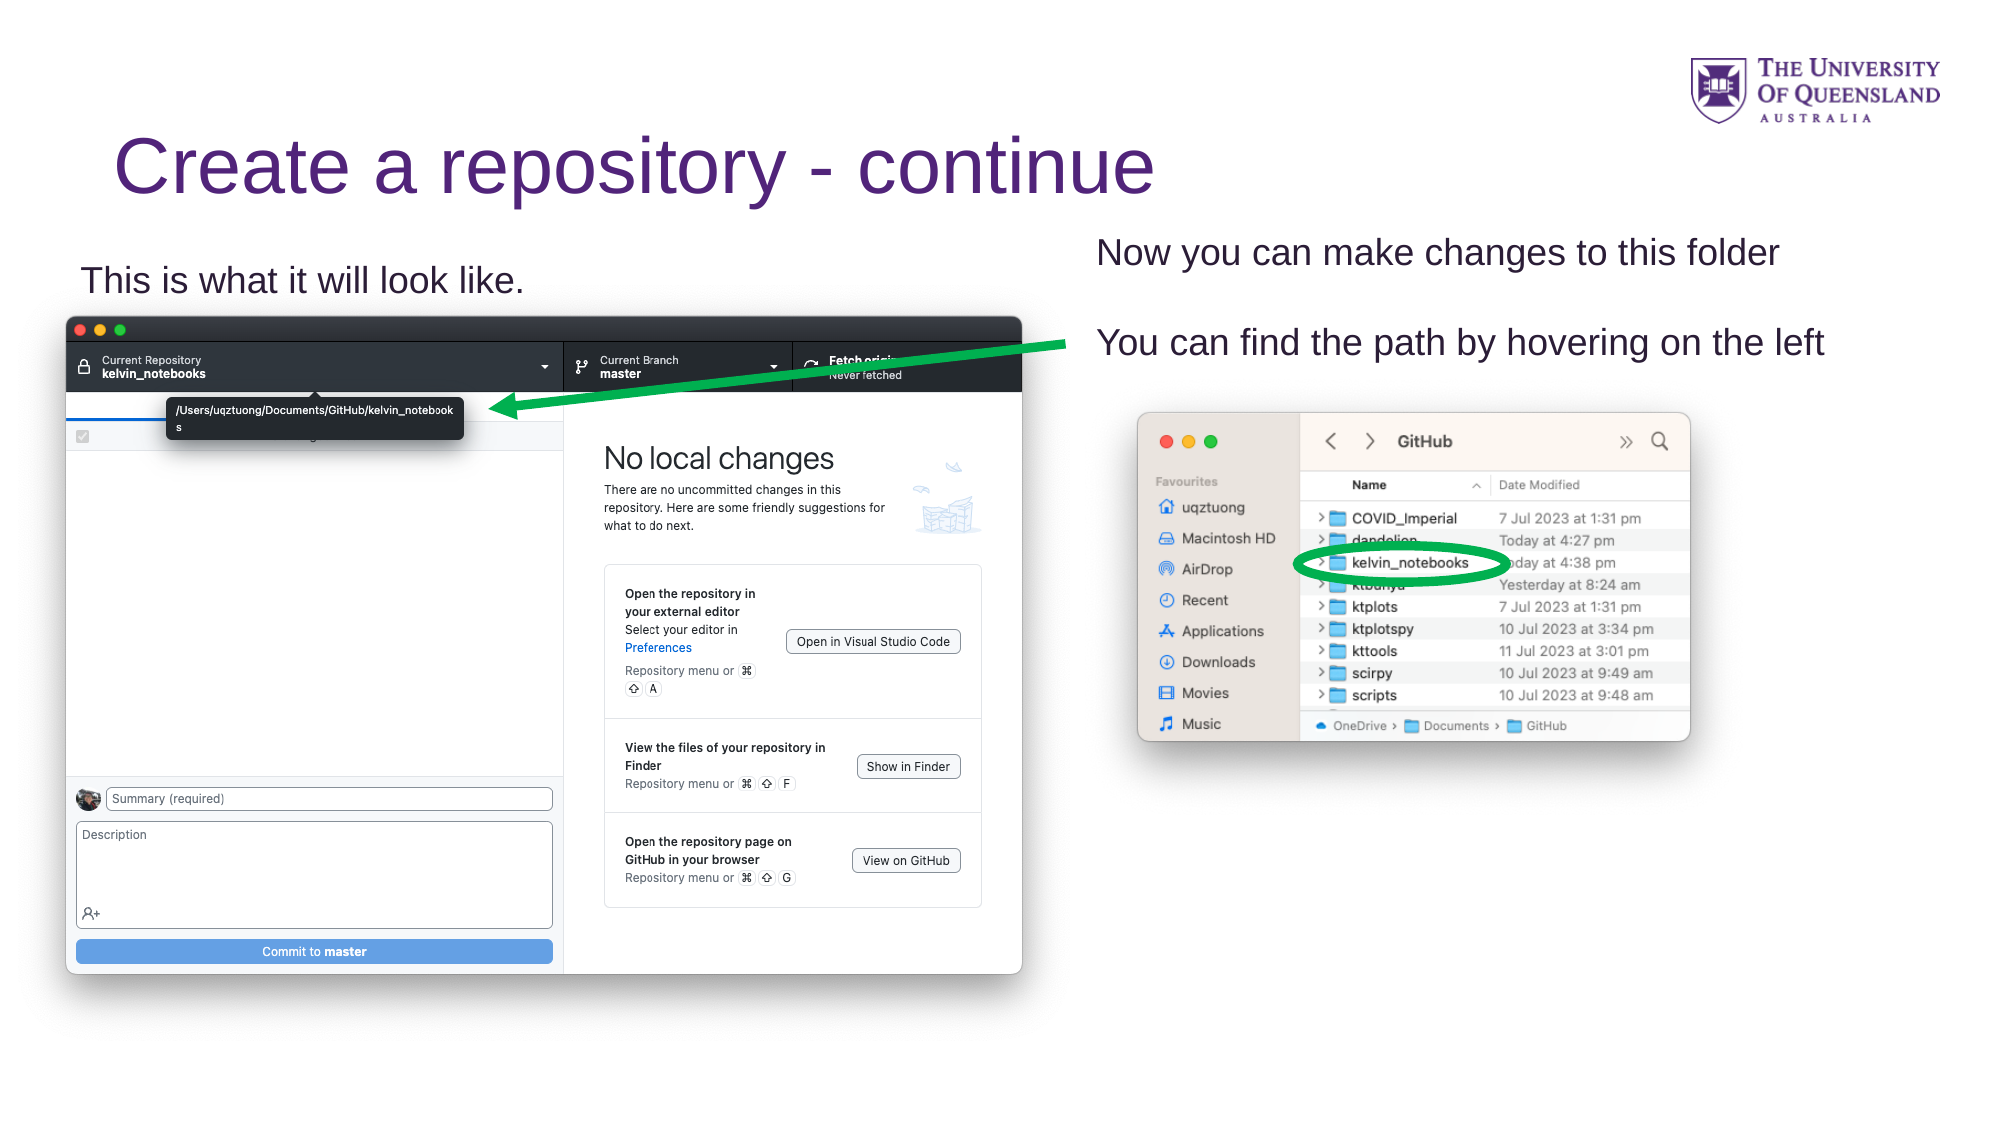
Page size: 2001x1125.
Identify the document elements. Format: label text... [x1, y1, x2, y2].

picture [1691, 58, 1940, 124]
picture [10, 278, 1752, 1048]
text_box This is what it will look like. [65, 248, 541, 278]
text_box Now you can make changes to this folder You can find the path by hovering on the left [1081, 220, 1840, 371]
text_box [488, 343, 1066, 409]
title Create a repository - continue [114, 125, 1685, 203]
